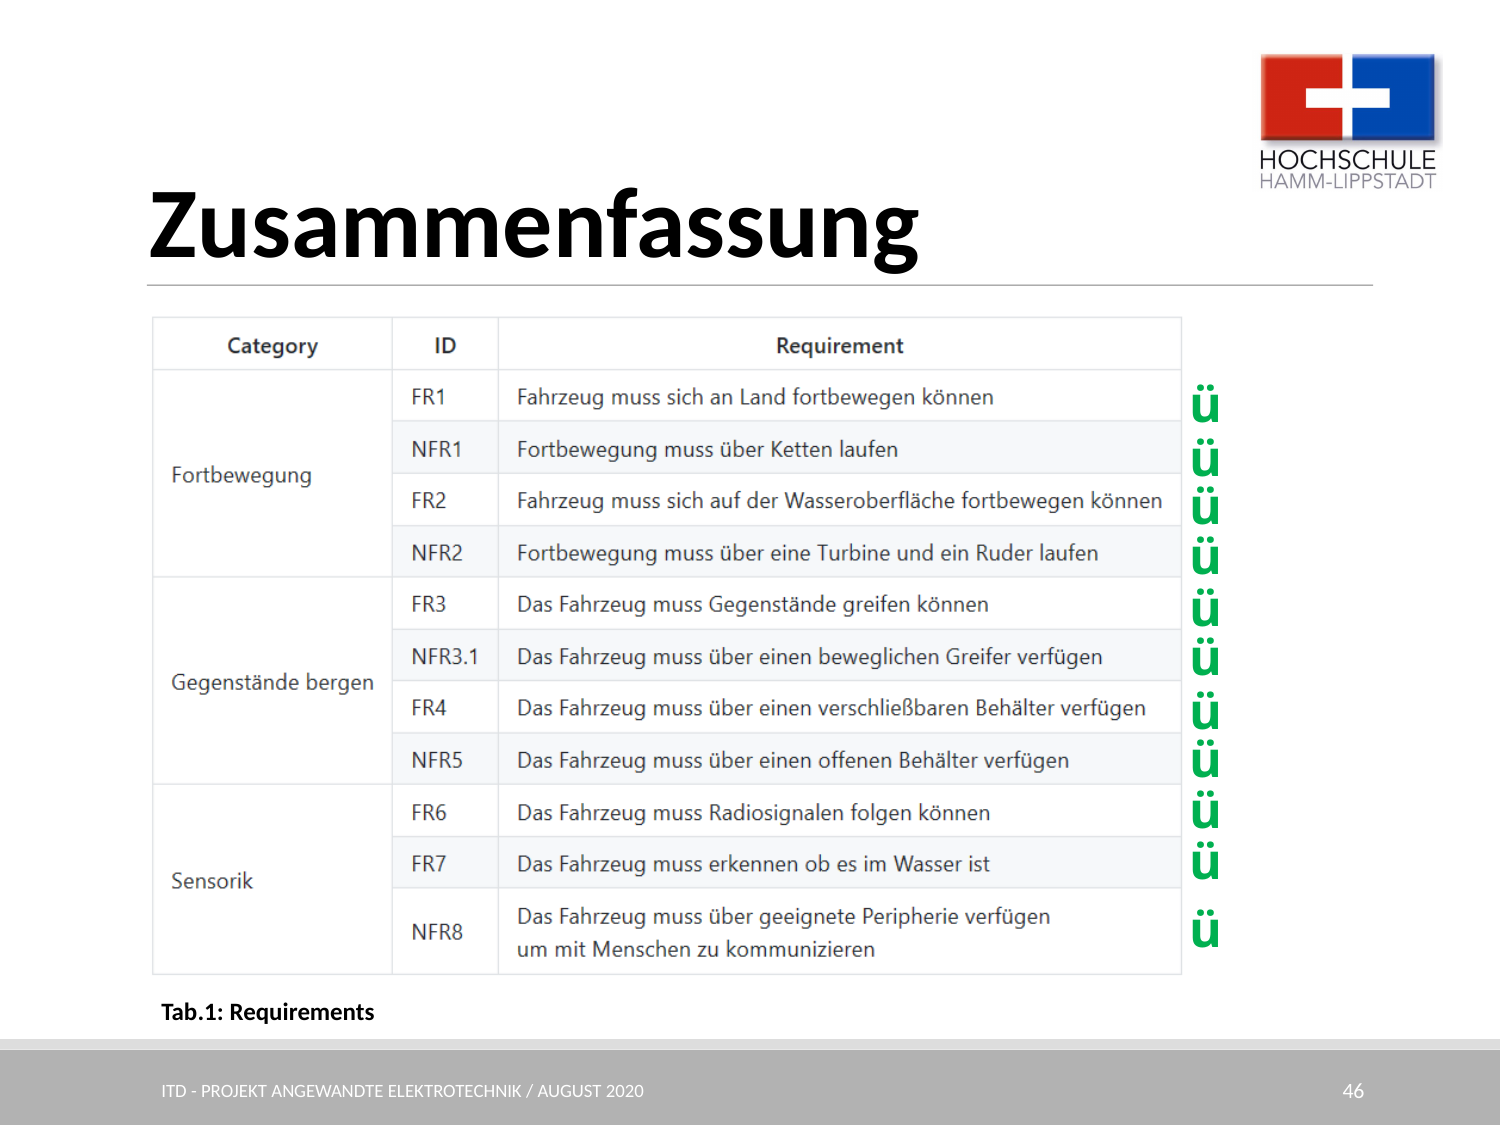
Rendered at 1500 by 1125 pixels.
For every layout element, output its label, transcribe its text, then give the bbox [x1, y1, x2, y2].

text_box ü [1191, 517, 1238, 569]
picture [1373, 50, 1443, 192]
text_box ü [1191, 618, 1238, 672]
text_box Zusammenfassung [134, 47, 1373, 285]
text_box 46 [1218, 1059, 1380, 1120]
text_box Tab.1: Requirements [146, 988, 390, 1063]
text_box ü [1191, 720, 1238, 770]
picture [145, 307, 1187, 980]
text_box ü [1191, 569, 1238, 618]
text_box ü [1191, 466, 1238, 517]
text_box ü [1191, 672, 1238, 720]
text_box ITD - Projekt angewandte Elektrotechnik / August 2020 [105, 1059, 700, 1120]
text_box ü [1191, 890, 1238, 966]
text_box ü [1191, 822, 1238, 890]
text_box ü [1191, 418, 1238, 466]
text_box ü [1191, 770, 1238, 822]
text_box ü [1191, 364, 1238, 418]
